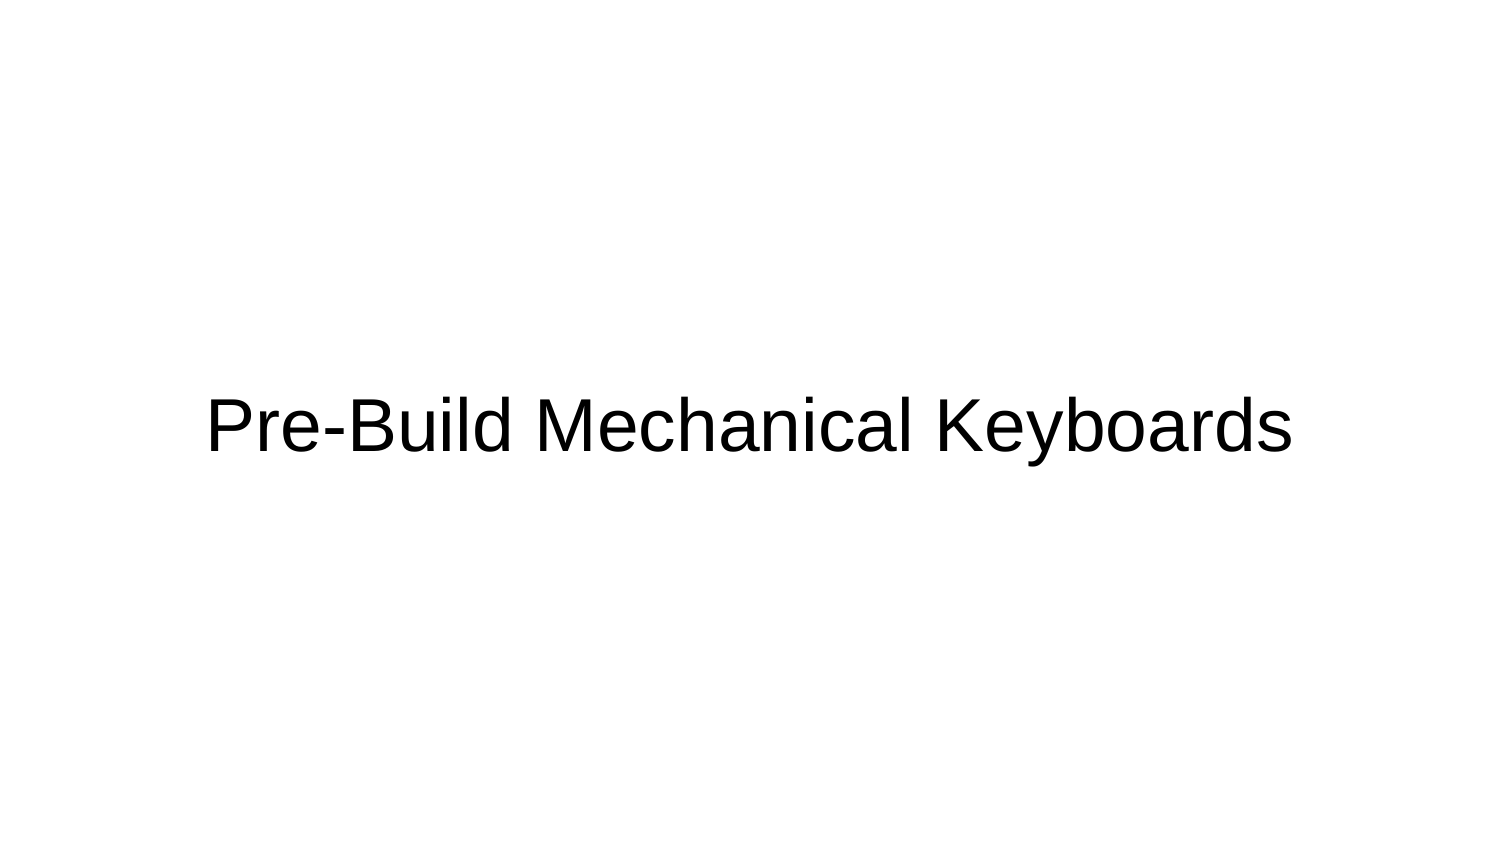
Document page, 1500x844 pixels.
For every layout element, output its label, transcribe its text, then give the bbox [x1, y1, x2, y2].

title Pre-Build Mechanical Keyboards [51, 352, 1449, 491]
